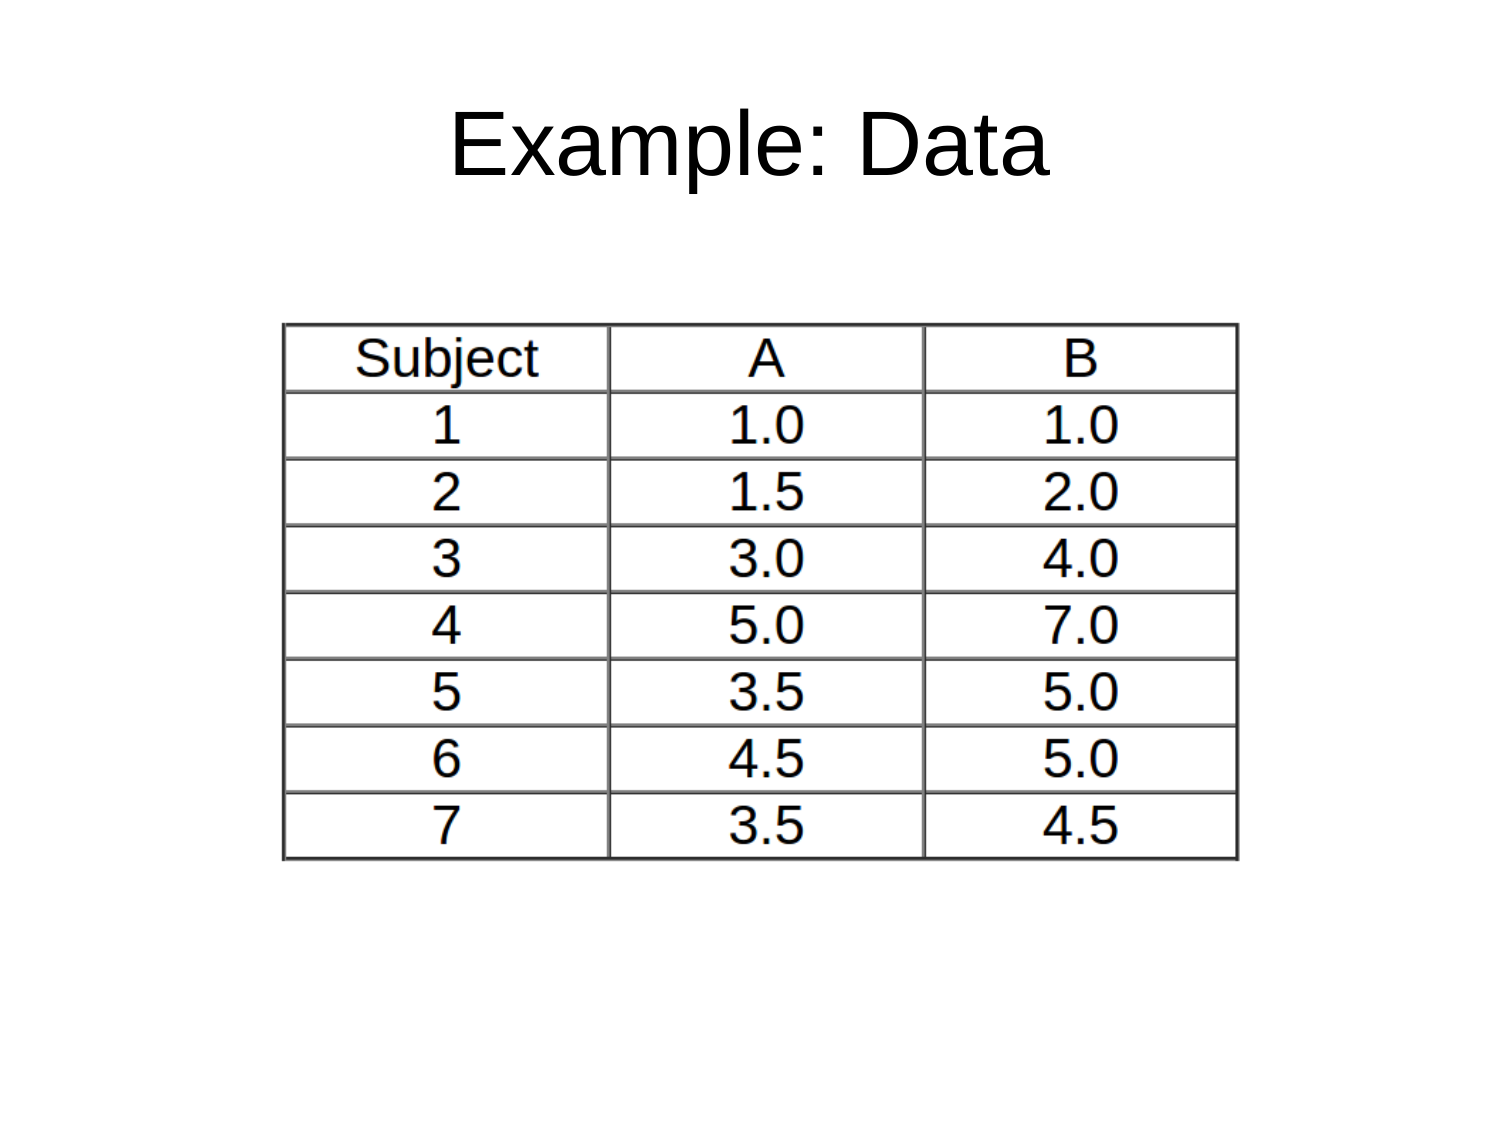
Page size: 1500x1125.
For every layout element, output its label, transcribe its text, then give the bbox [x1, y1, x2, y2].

picture [258, 299, 1264, 884]
text_box Example: Data [74, 44, 1425, 233]
